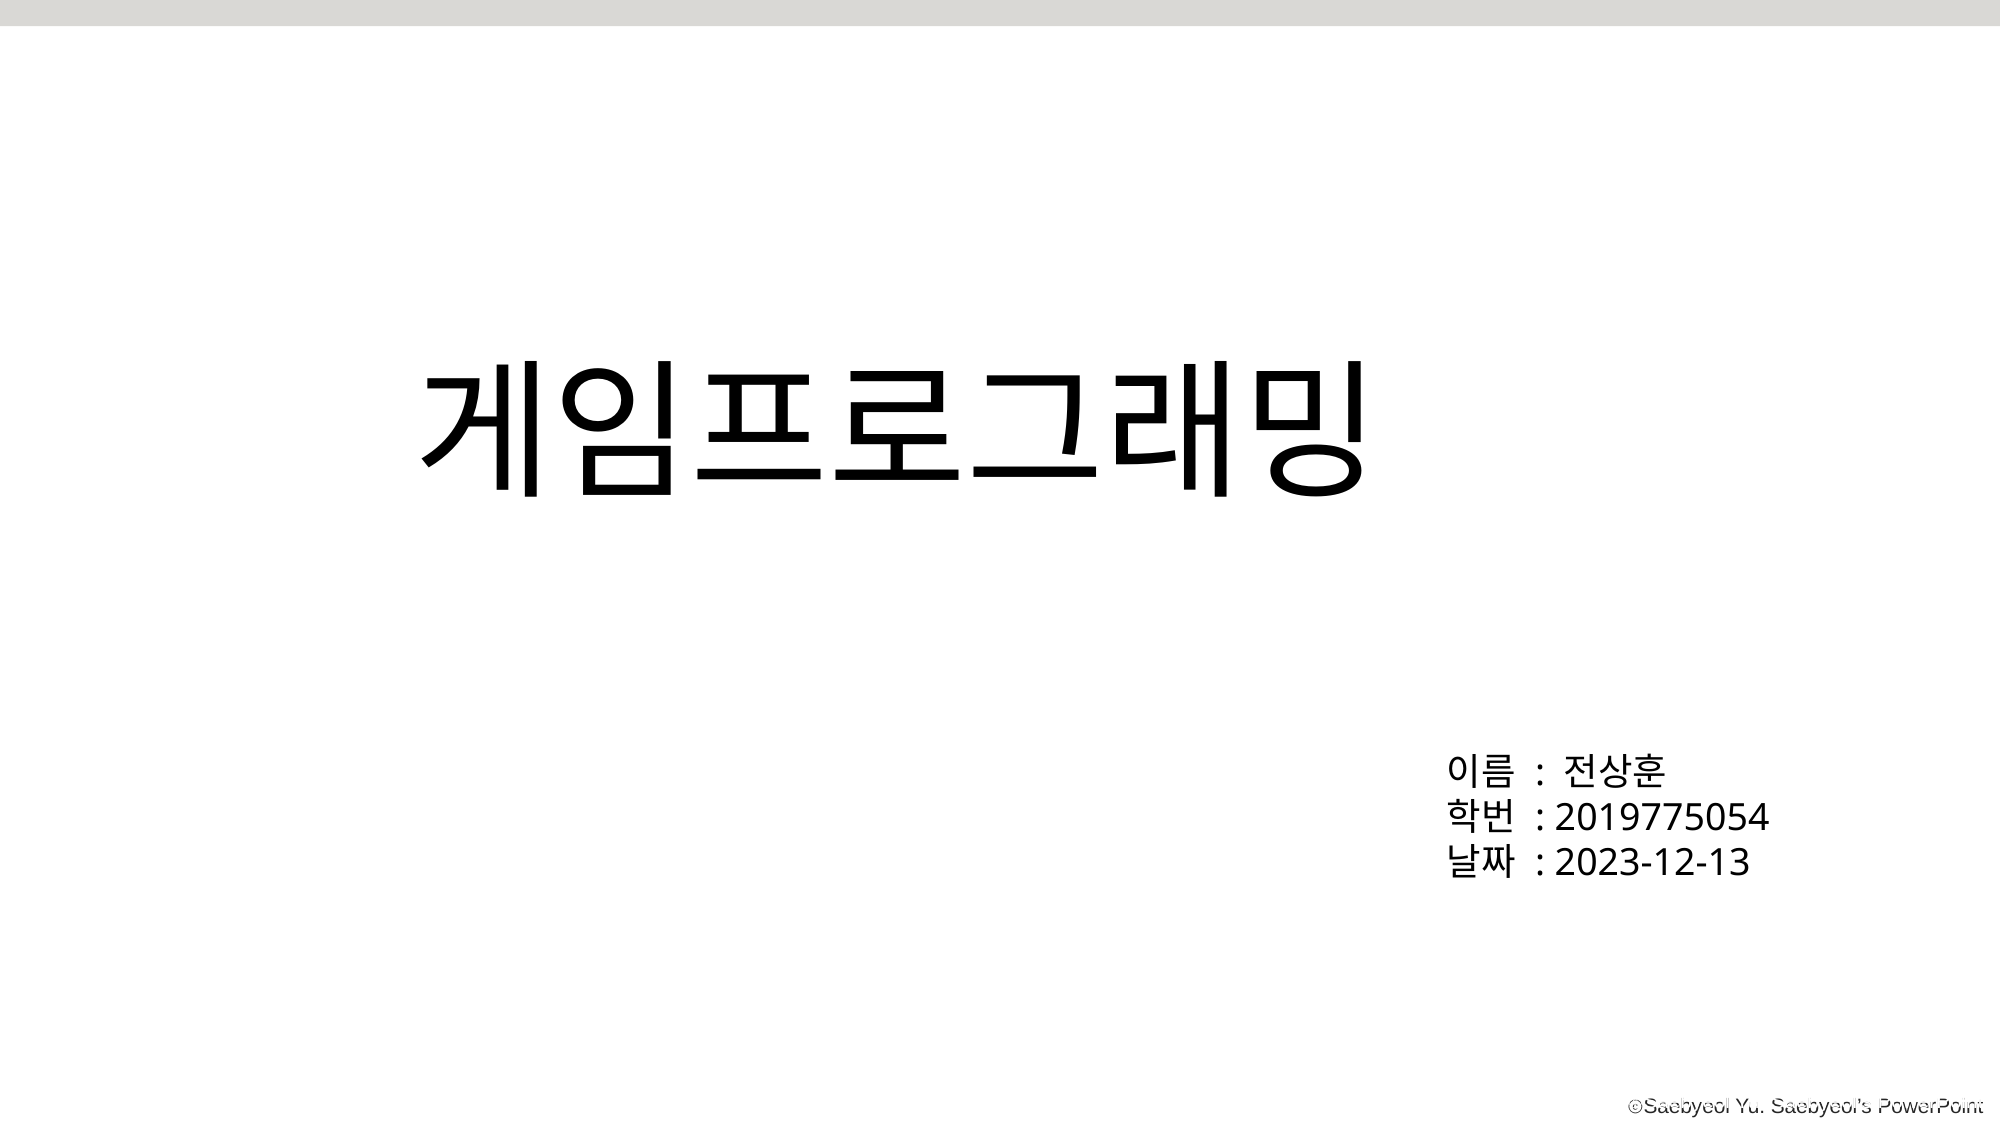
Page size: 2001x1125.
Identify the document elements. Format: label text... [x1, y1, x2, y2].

text_box [0, 0, 401, 27]
text_box 이름 : 전상훈 학번 : 2019775054 날짜 : 2023-12-13 [1431, 740, 1787, 890]
text_box [799, 0, 1199, 27]
text_box [401, 0, 799, 27]
text_box [1599, 0, 2000, 27]
text_box [1199, 0, 1599, 27]
text_box 게임프로그래밍 [399, 328, 1550, 523]
text_box ⓒSaebyeol Yu. Saebyeol’s PowerPoint [1612, 1080, 1999, 1121]
